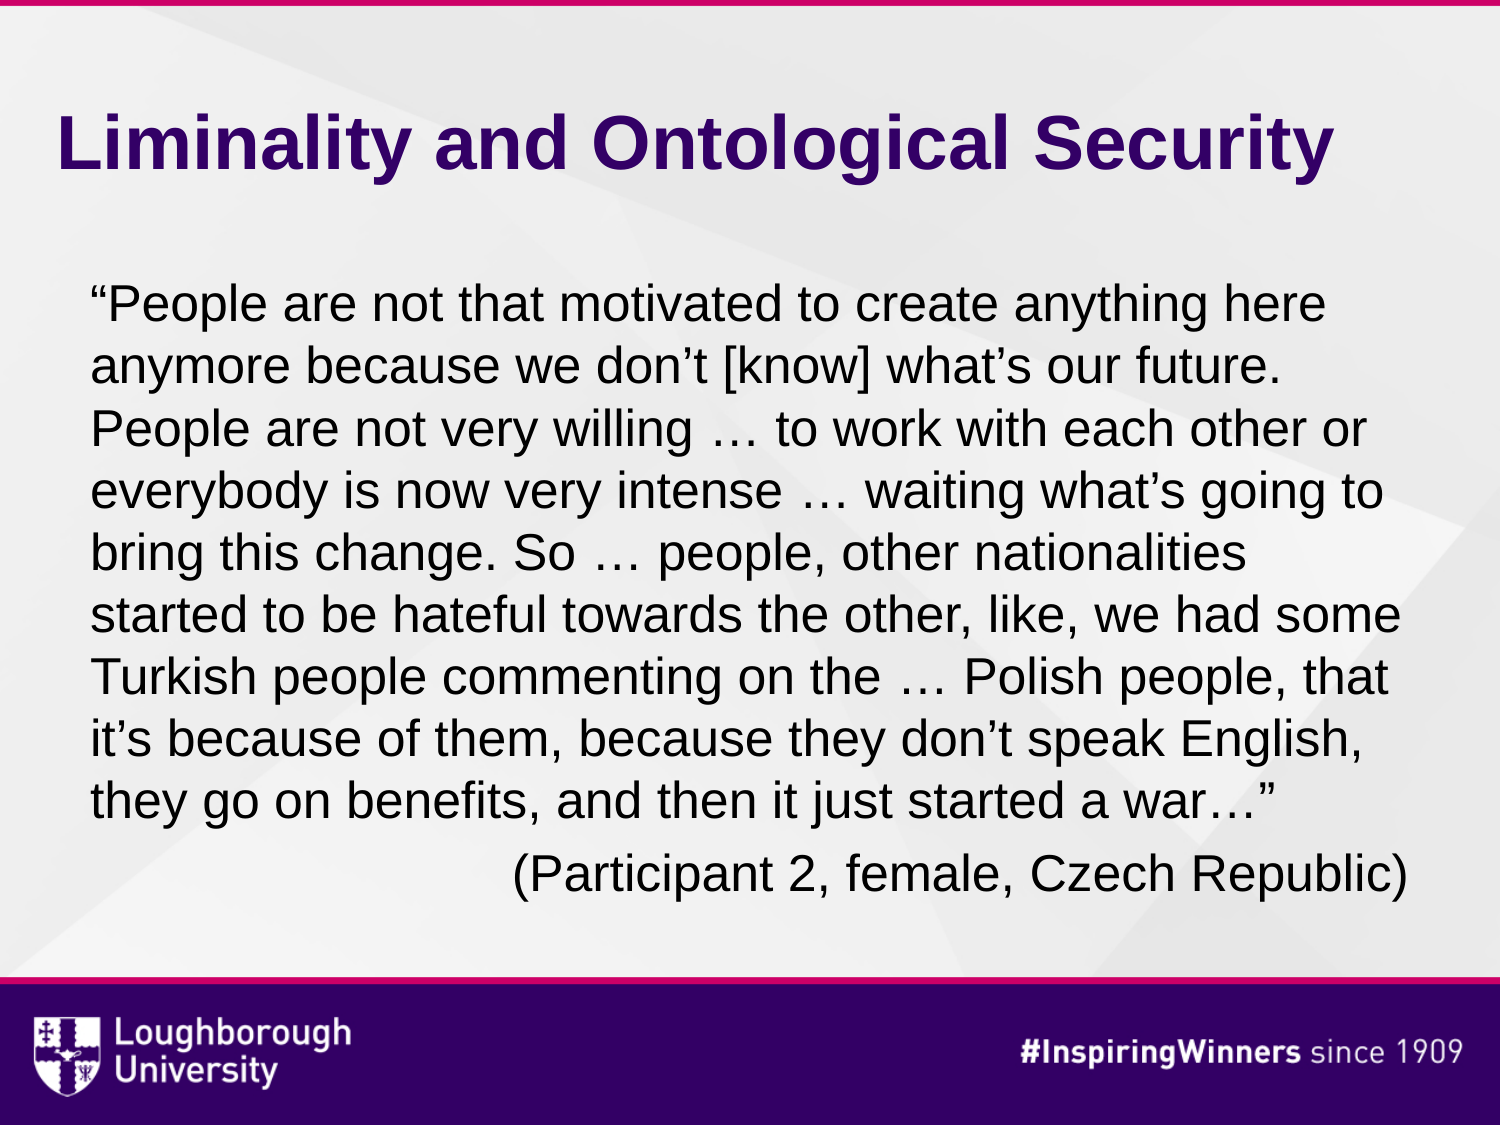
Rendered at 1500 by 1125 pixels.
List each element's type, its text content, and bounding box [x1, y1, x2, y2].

picture [0, 0, 1500, 1125]
list “People are not that motivated to create anything here anymore because we don’t [know] what’s our future. People are not very willing … to work with each other or everybody is now very intense … waiting what’s going to bring this change. So … people, other nationalities started to be hateful towards the other, like, we had some Turkish people commenting on the … Polish people, that it’s because of them, because they don’t speak English, they go on benefits, and then it just started a war…” (Participant 2, female, Czech Republic) [75, 262, 1425, 957]
title Liminality and Ontological Security [41, 45, 1459, 233]
